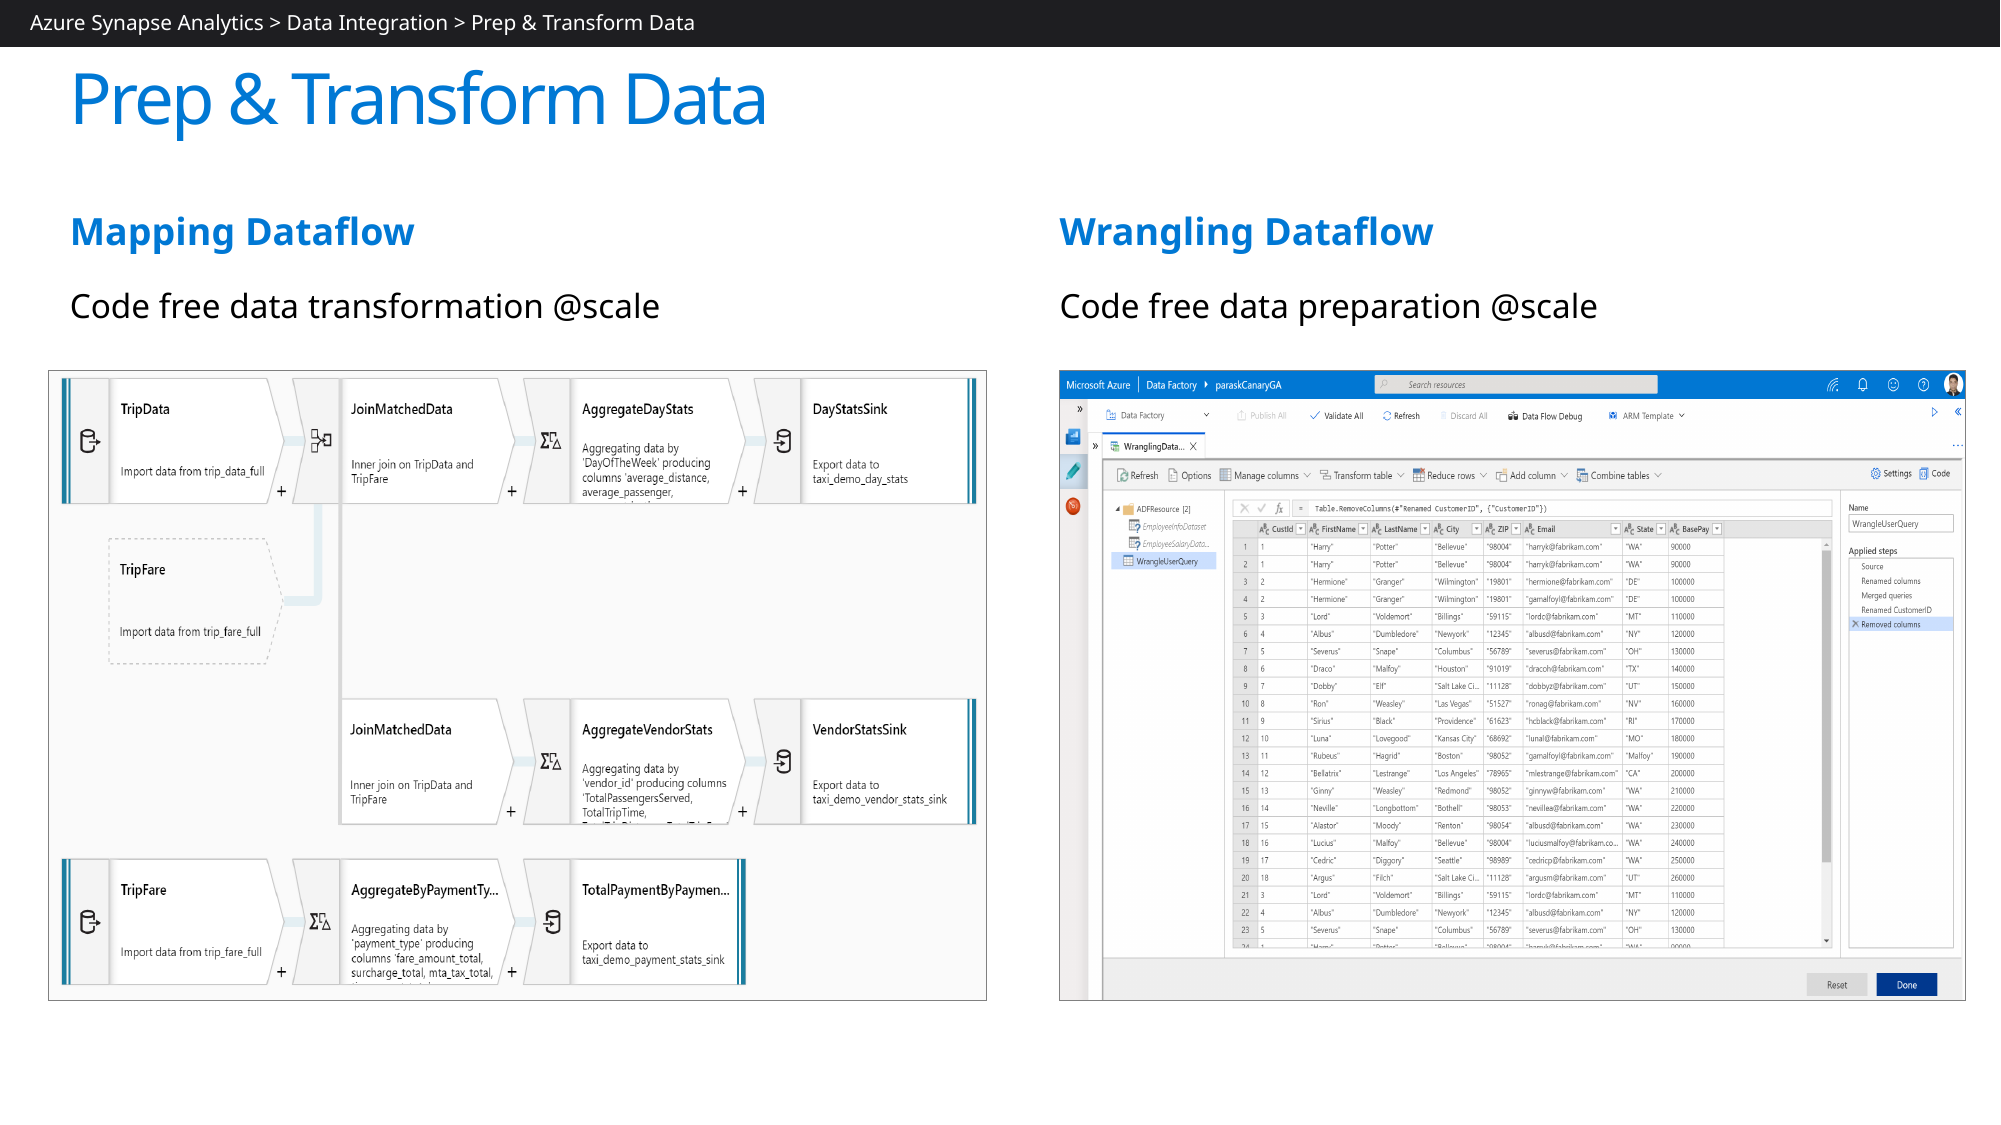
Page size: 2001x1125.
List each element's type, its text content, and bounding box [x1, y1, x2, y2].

text_box Azure Synapse Analytics > Data Integration > Prep & Transform Data [0, 0, 2000, 47]
title Prep & Transform Data [69, 47, 982, 161]
picture [48, 370, 987, 1002]
text_box Wrangling Dataflow Code free data preparation @scale [1059, 185, 1754, 370]
picture [1059, 370, 1966, 1002]
list Mapping Dataflow Code free data transformation @scale [69, 185, 765, 370]
